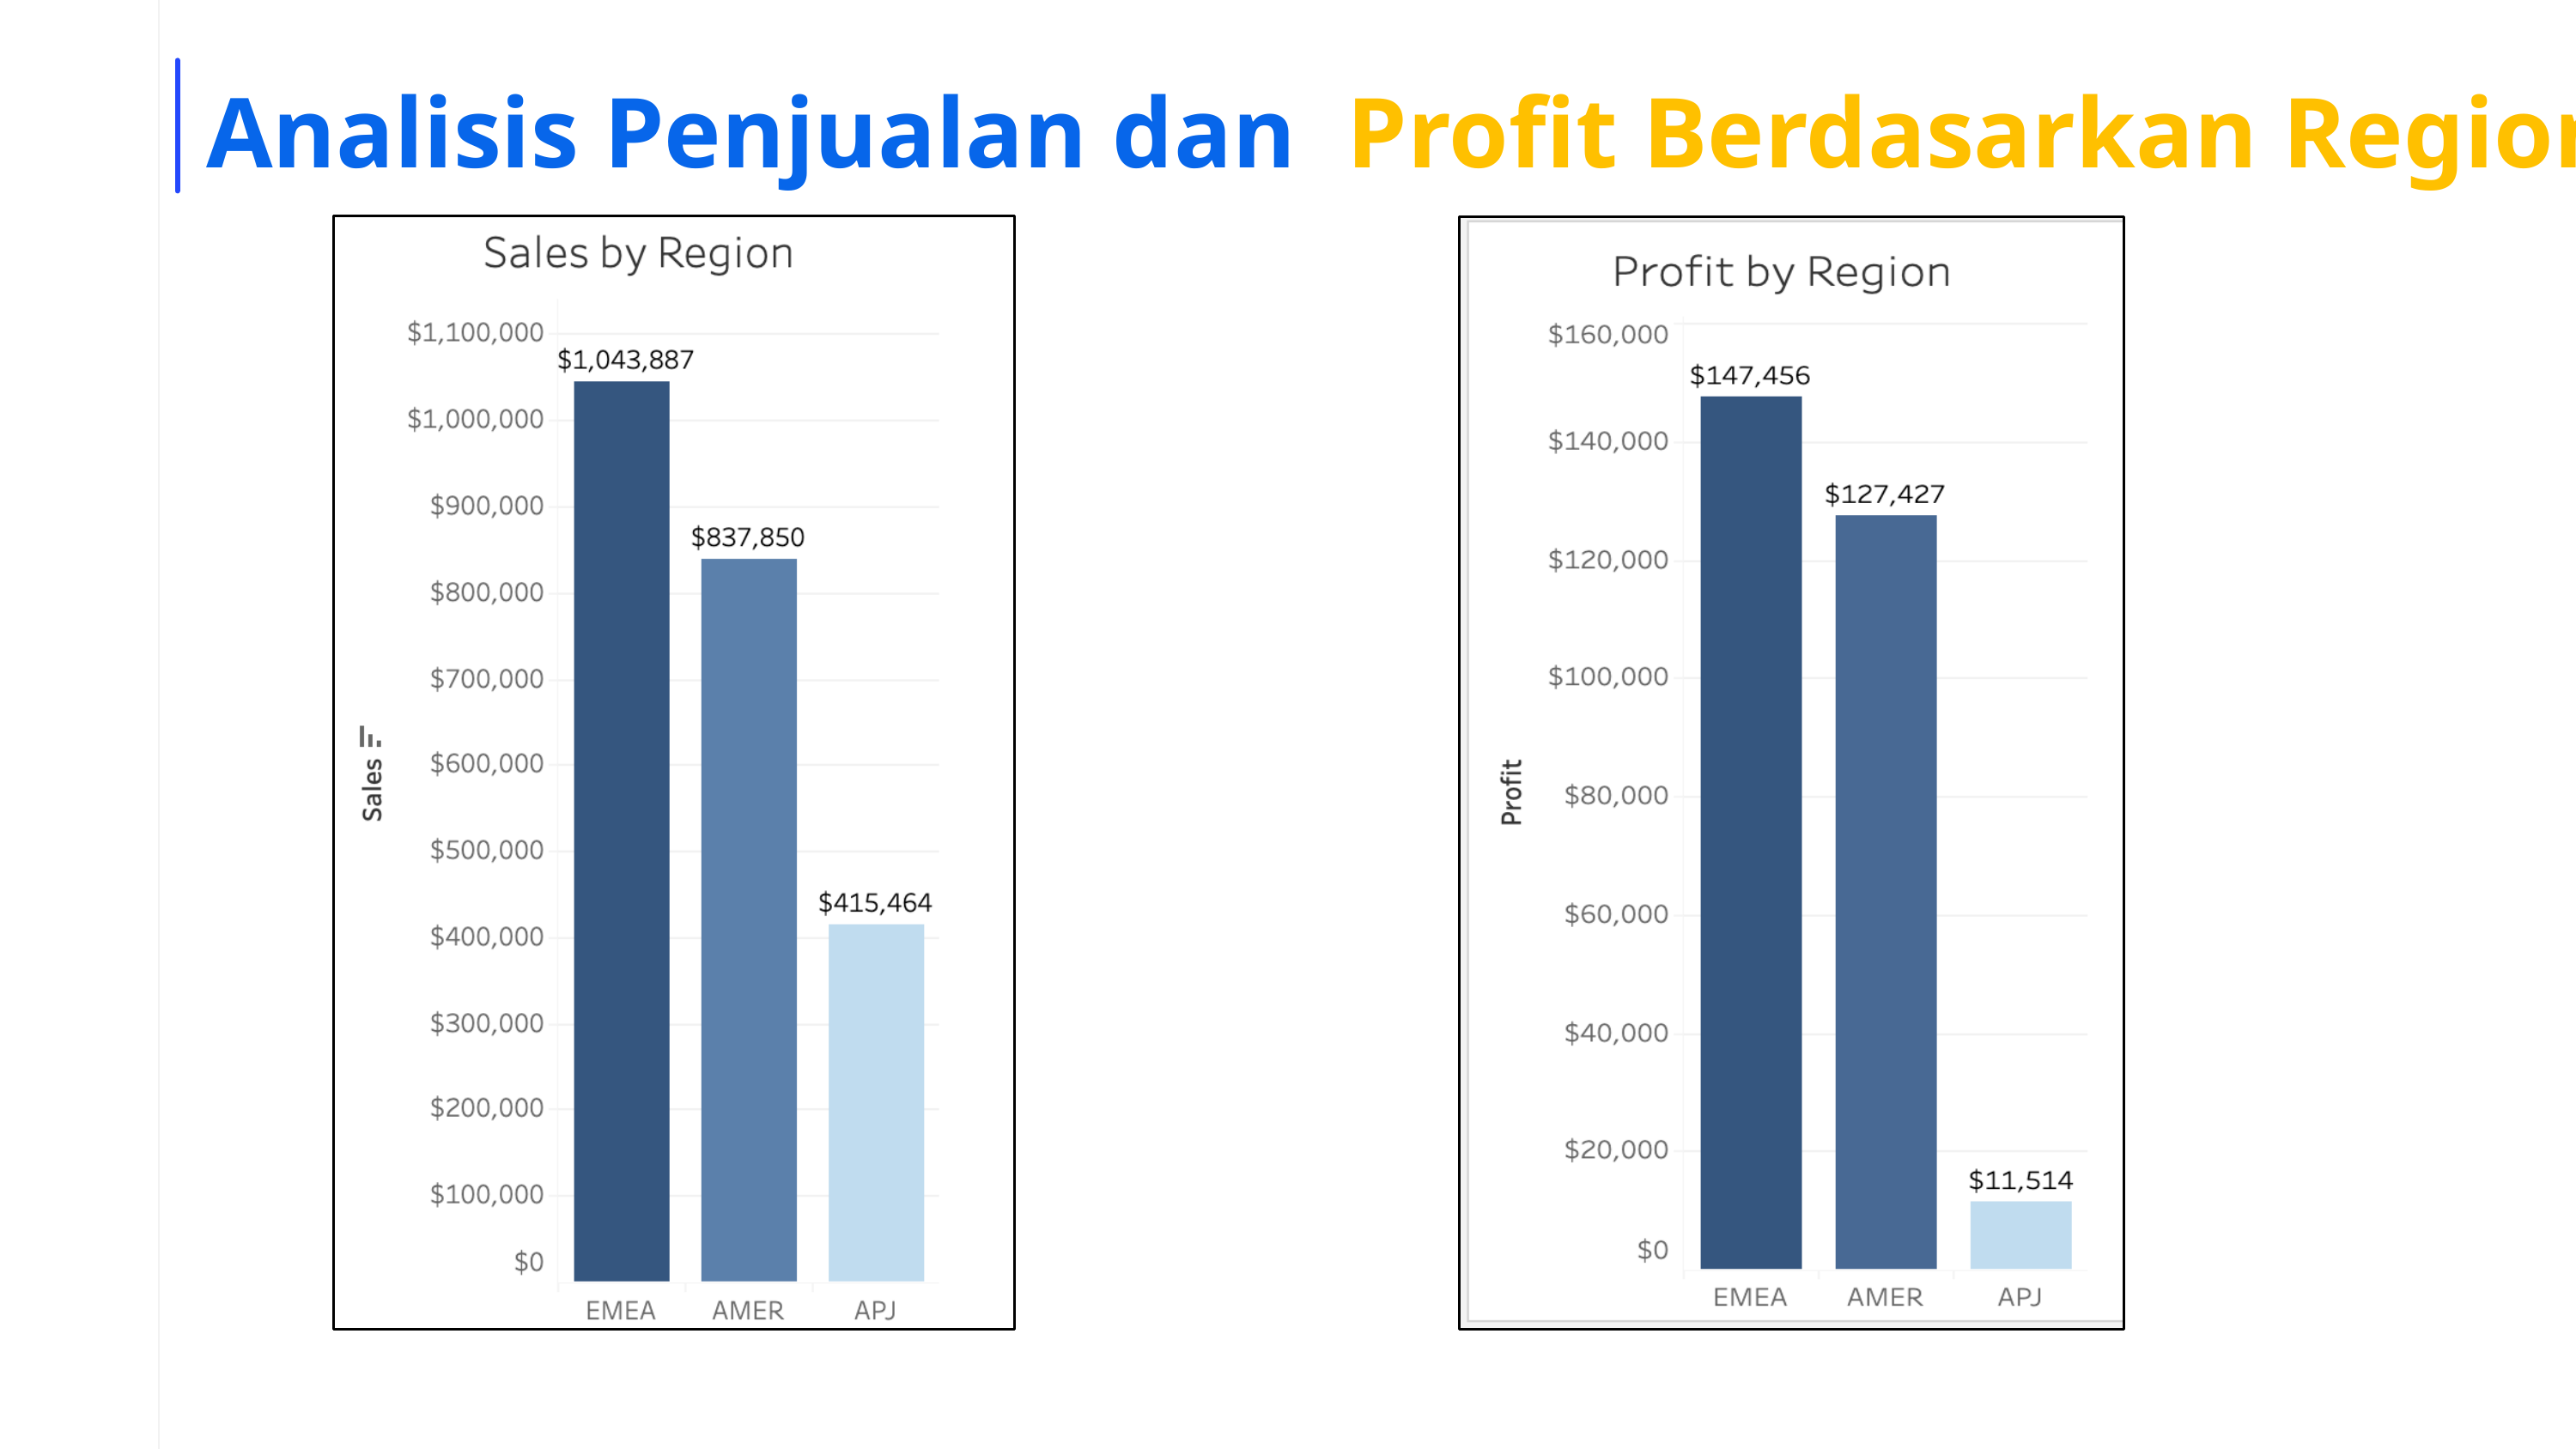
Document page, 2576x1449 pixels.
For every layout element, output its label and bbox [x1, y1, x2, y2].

text_box [177, 60, 2576, 194]
picture [334, 216, 1014, 1329]
picture [1460, 217, 2123, 1329]
